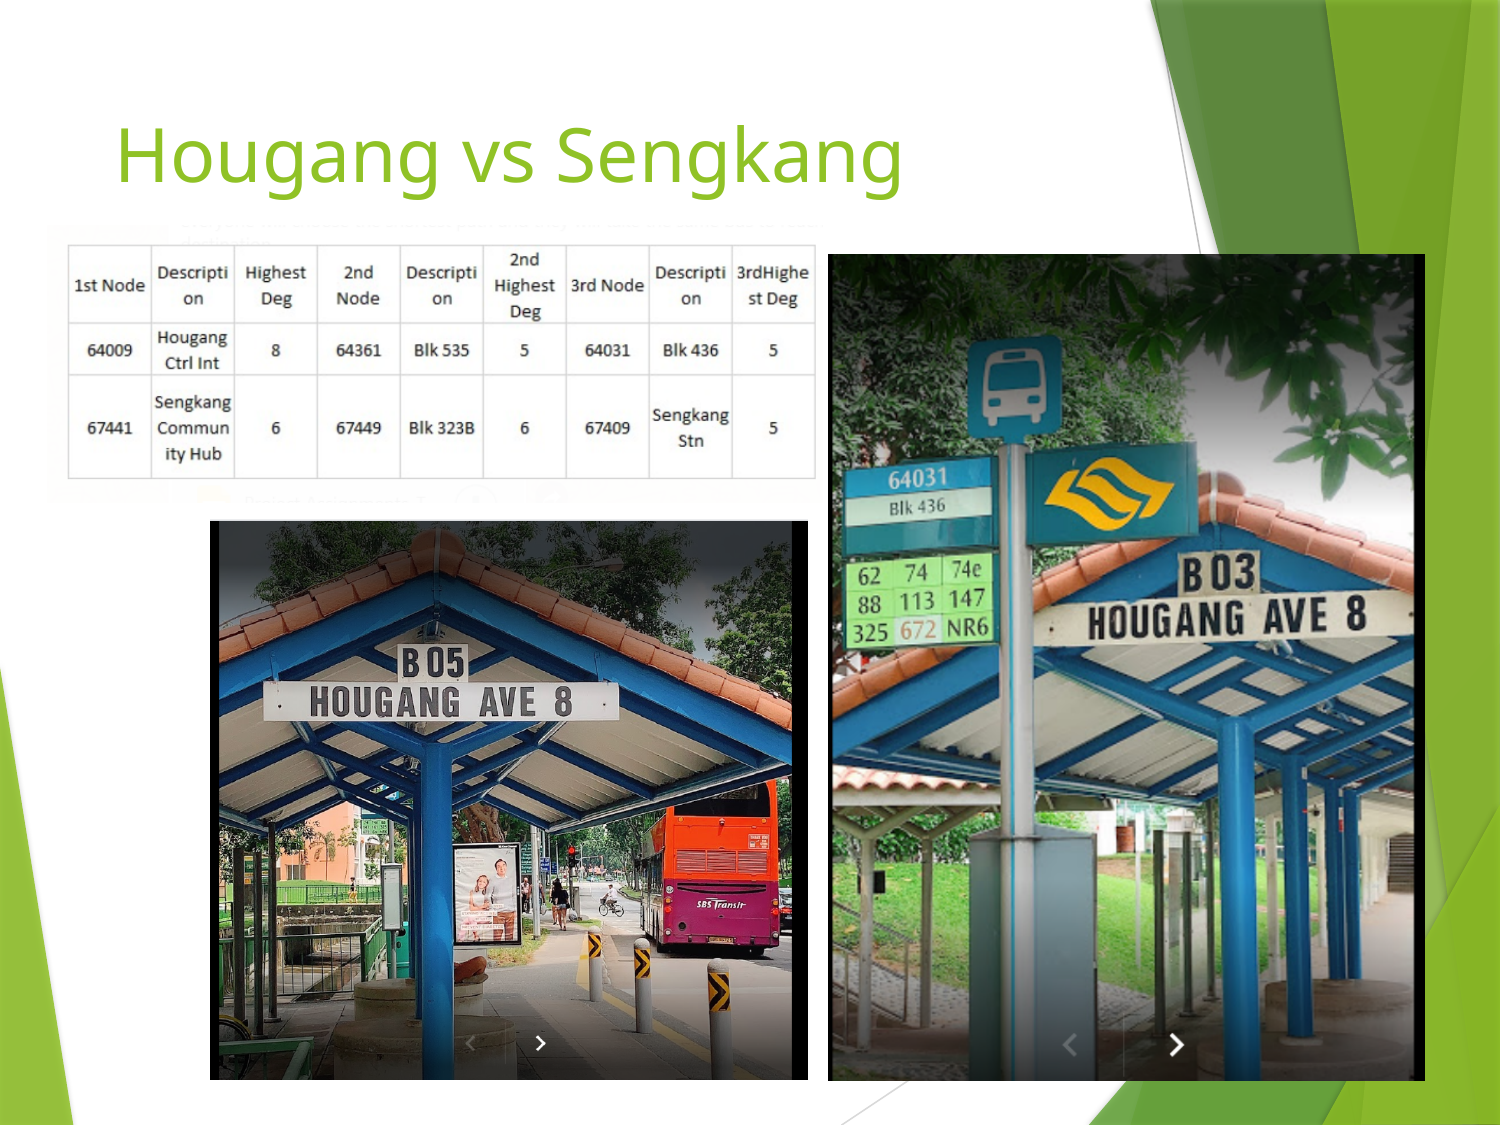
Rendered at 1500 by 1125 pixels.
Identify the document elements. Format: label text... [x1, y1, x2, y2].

picture [46, 224, 823, 504]
picture [827, 254, 1426, 1082]
title Hougang vs Sengkang [99, 99, 1142, 253]
picture [210, 517, 809, 1081]
